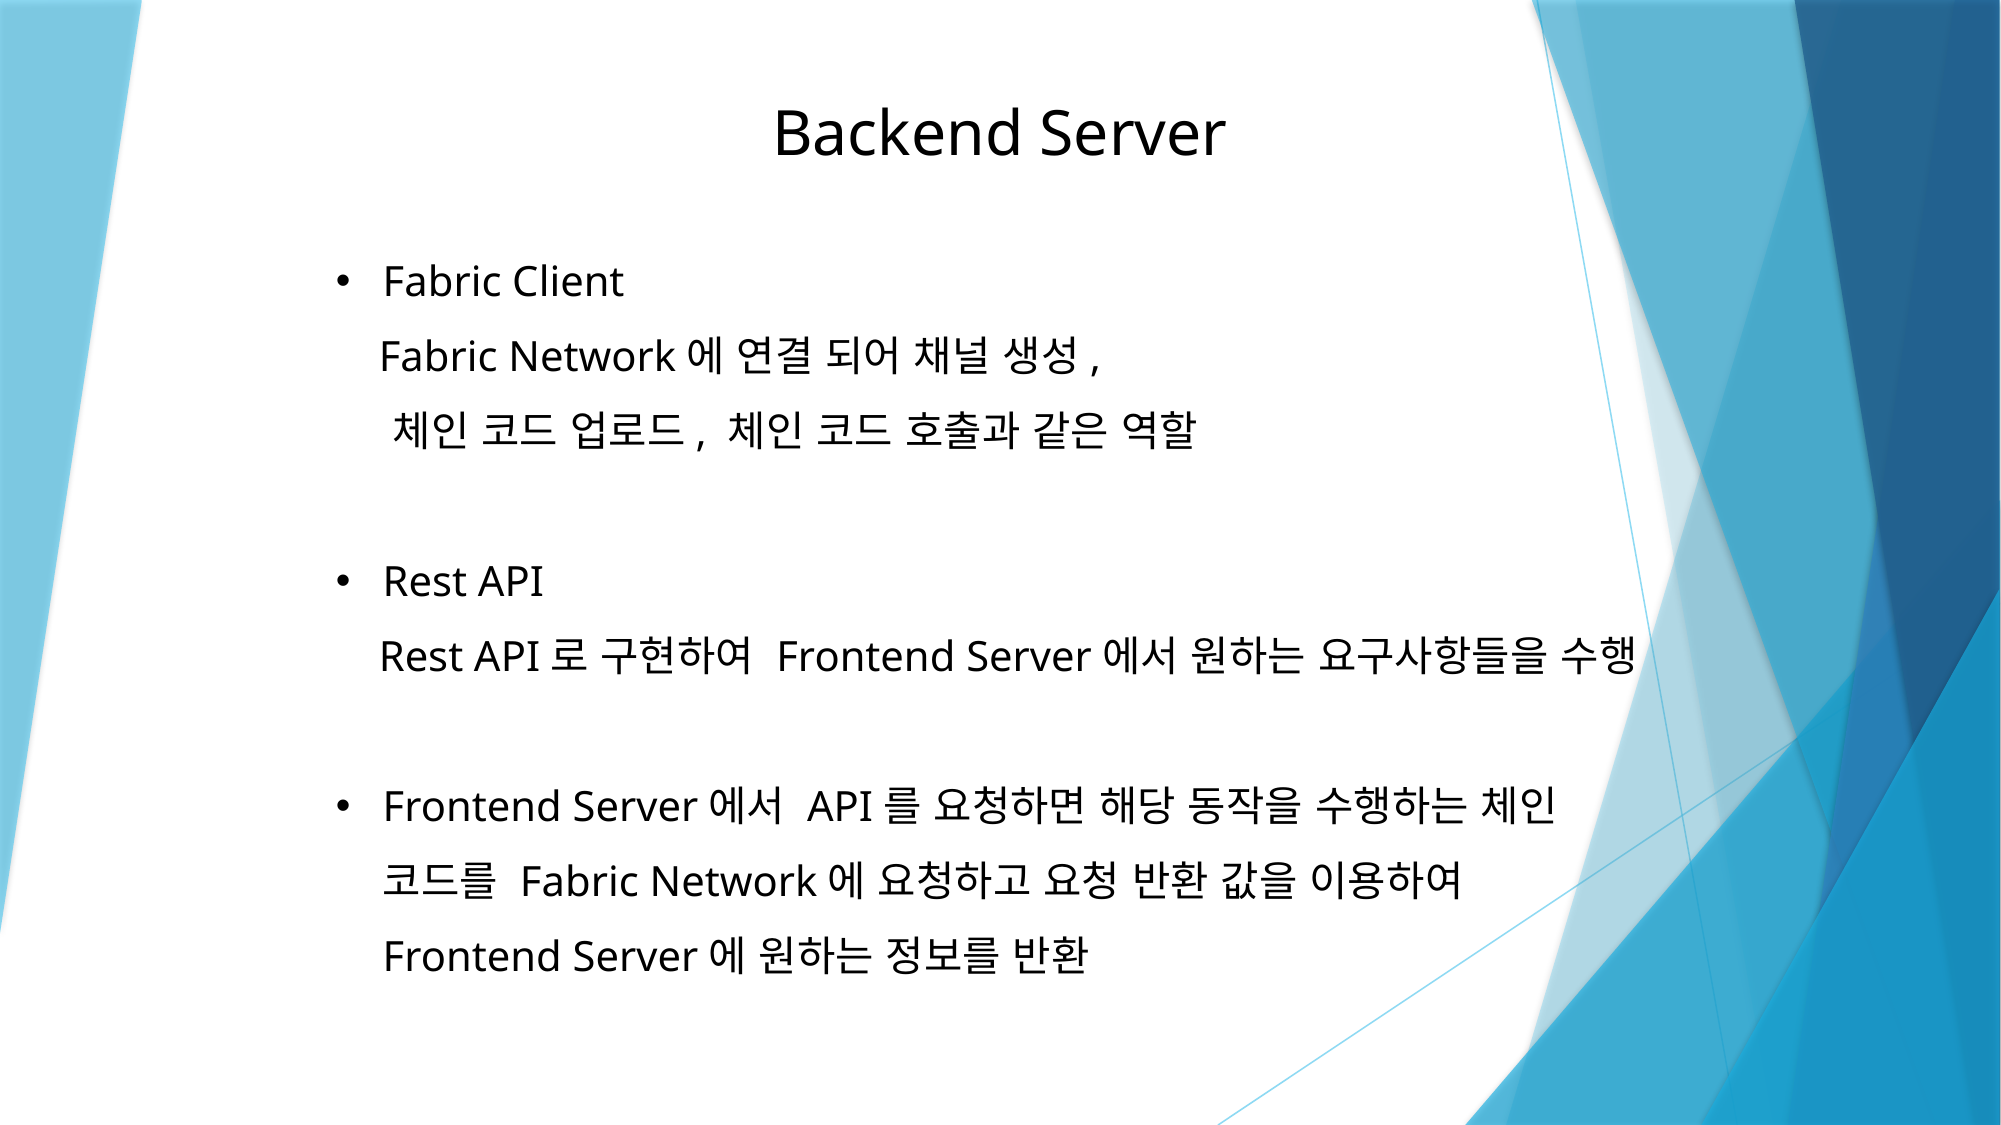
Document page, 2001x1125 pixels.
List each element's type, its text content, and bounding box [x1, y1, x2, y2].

text_box Fabric Client Fabric Network에 연결 되어 채널 생성, 체인 코드 업로드, 체인 코드 호출과 같은 역할 Rest API Rest API로 구현하여 Frontend Server에서 원하는 요구사항들을 수행 Frontend Server에서 API를 요청하면 해당 동작을 수행하는 체인 코드를 Fabric Network에 요청하고 요청 반환 값을 이용하여 Frontend Server에 원하는 정보를 반환 [321, 222, 1679, 988]
text_box Backend Server [0, 85, 2000, 176]
